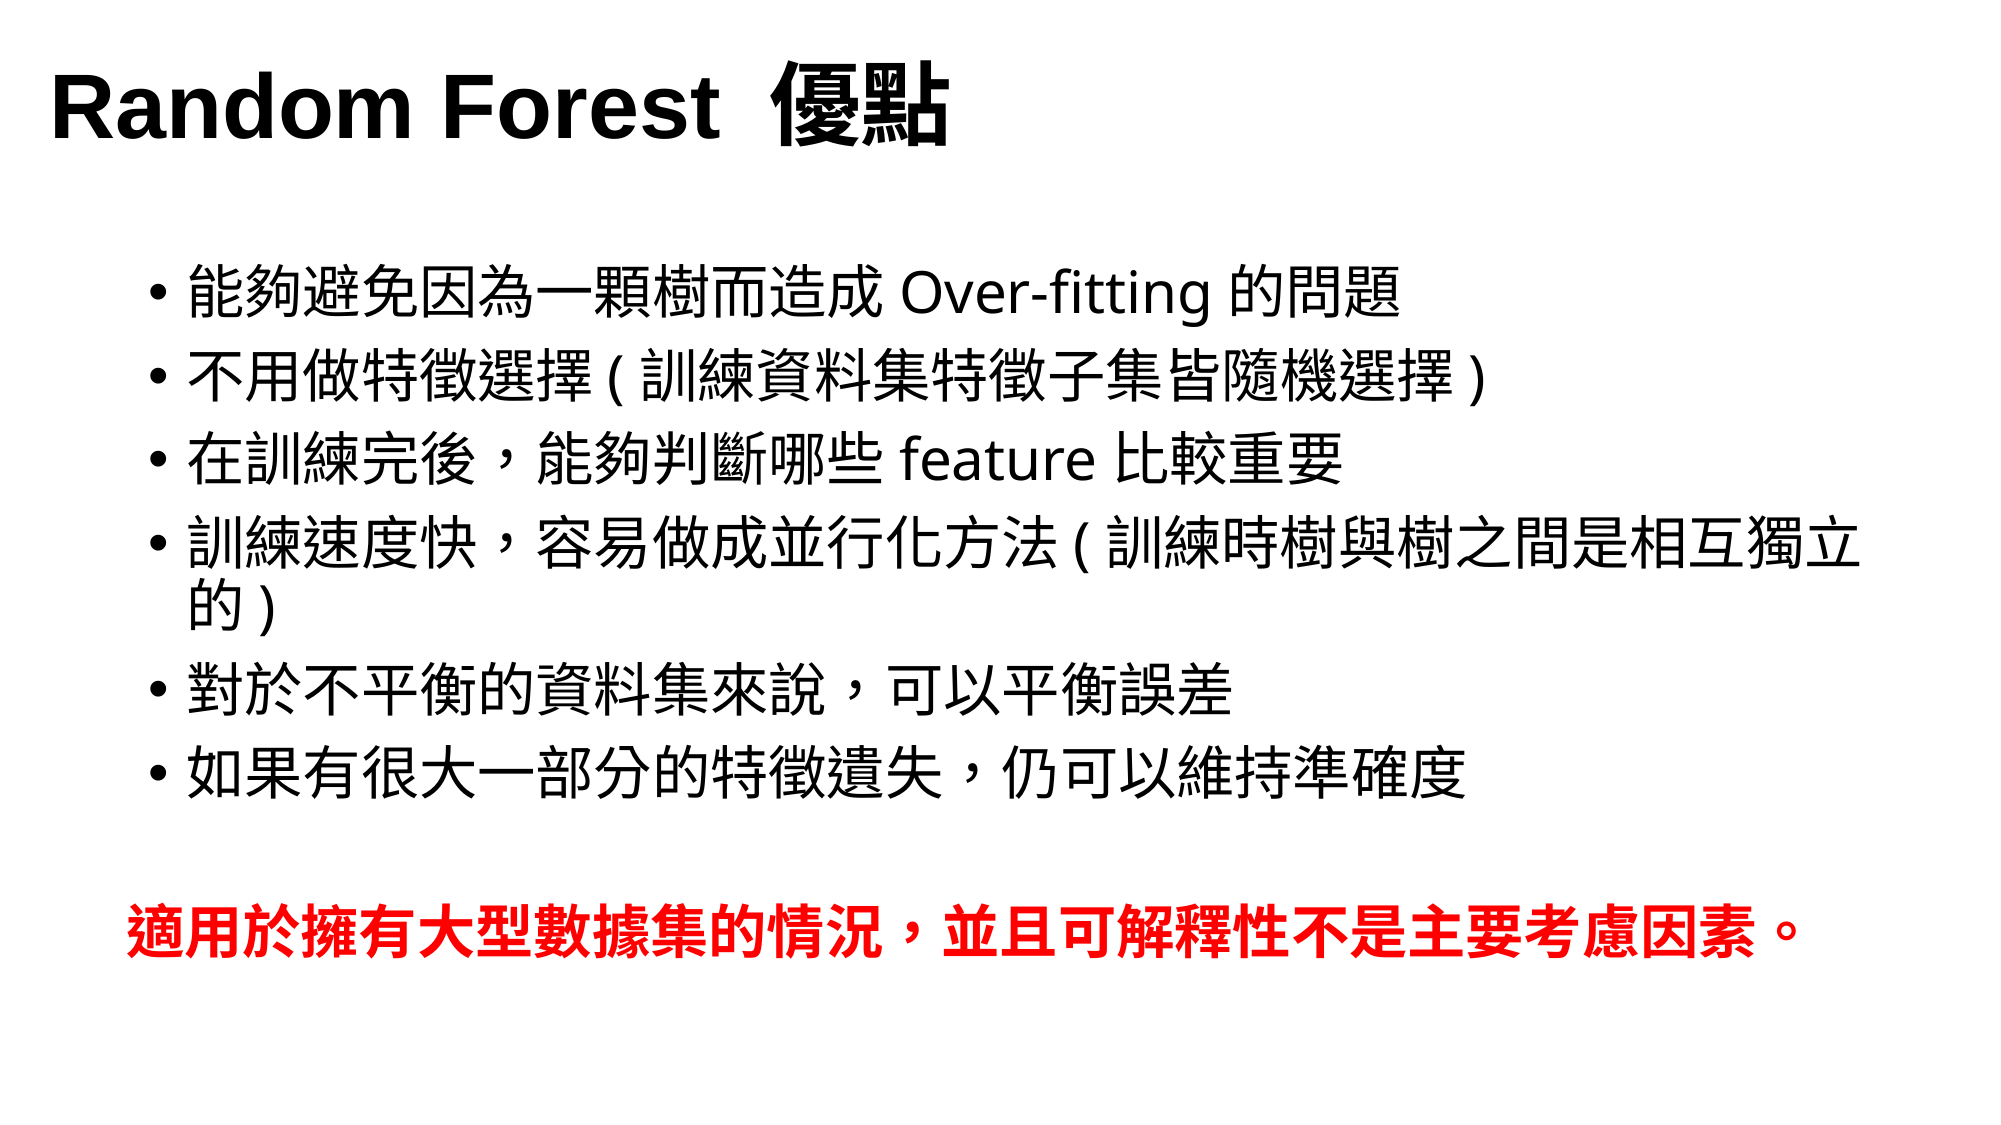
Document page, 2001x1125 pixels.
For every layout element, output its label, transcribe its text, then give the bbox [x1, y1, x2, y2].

list 能夠避免因為一顆樹而造成Over-fitting的問題 不用做特徵選擇(訓練資料集特徵子集皆隨機選擇) 在訓練完後，能夠判斷哪些feature比較重要 訓練速度快，容易做成並行化方法(訓練時樹與樹之間是相互獨立的) 對於不平衡的資料集來說，可以平衡誤差 如果有很大一部分的特徵遺失，仍可以維持準確度 [133, 255, 1964, 970]
text_box Random Forest 優點 [34, 0, 1760, 218]
text_box 適用於擁有大型數據集的情況，並且可解釋性不是主要考慮因素。 [111, 888, 1963, 973]
